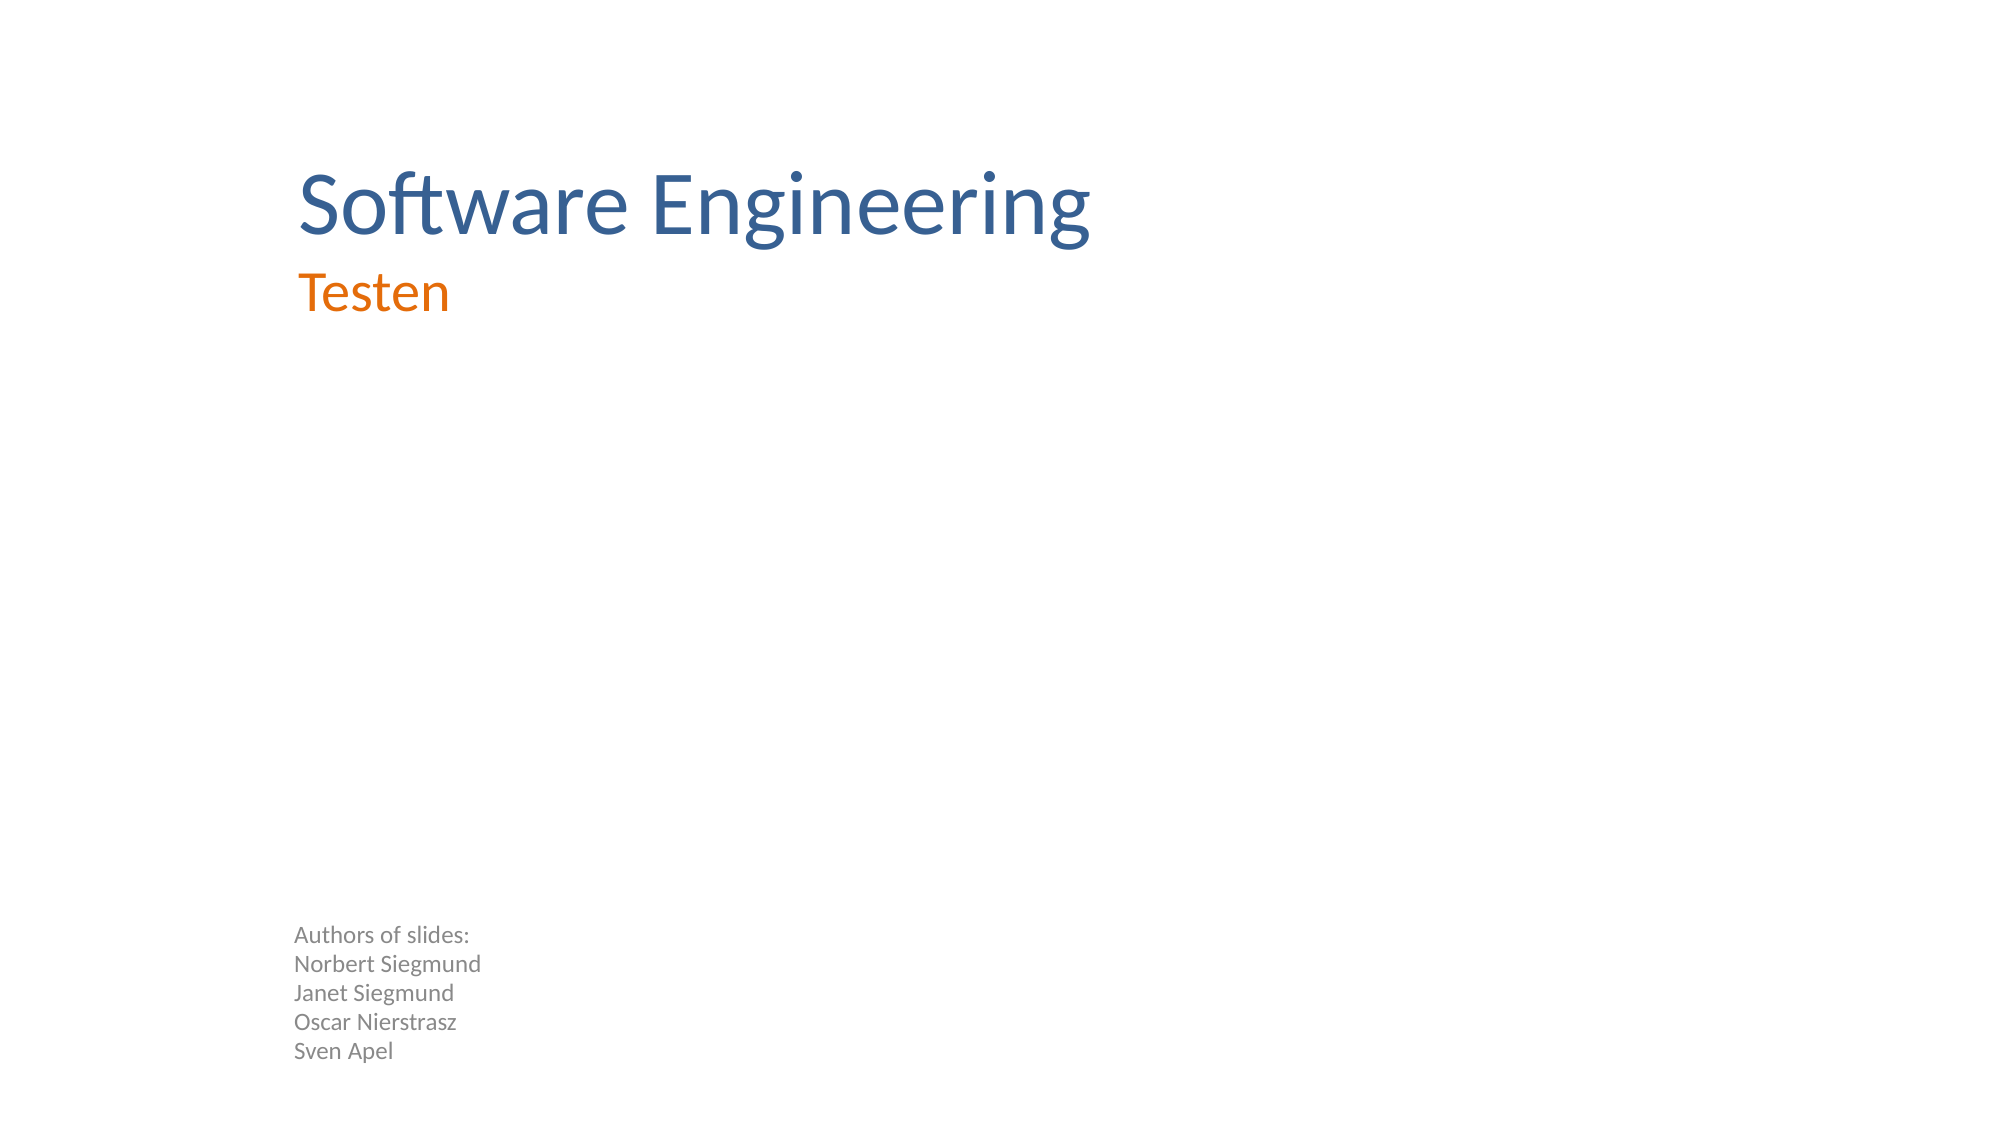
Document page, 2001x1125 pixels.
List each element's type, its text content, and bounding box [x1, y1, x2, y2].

text_box Authors of slides: Norbert Siegmund Janet Siegmund Oscar Nierstrasz Sven Apel [279, 916, 1437, 1083]
text_box Software Engineering Testen [283, 112, 1559, 354]
